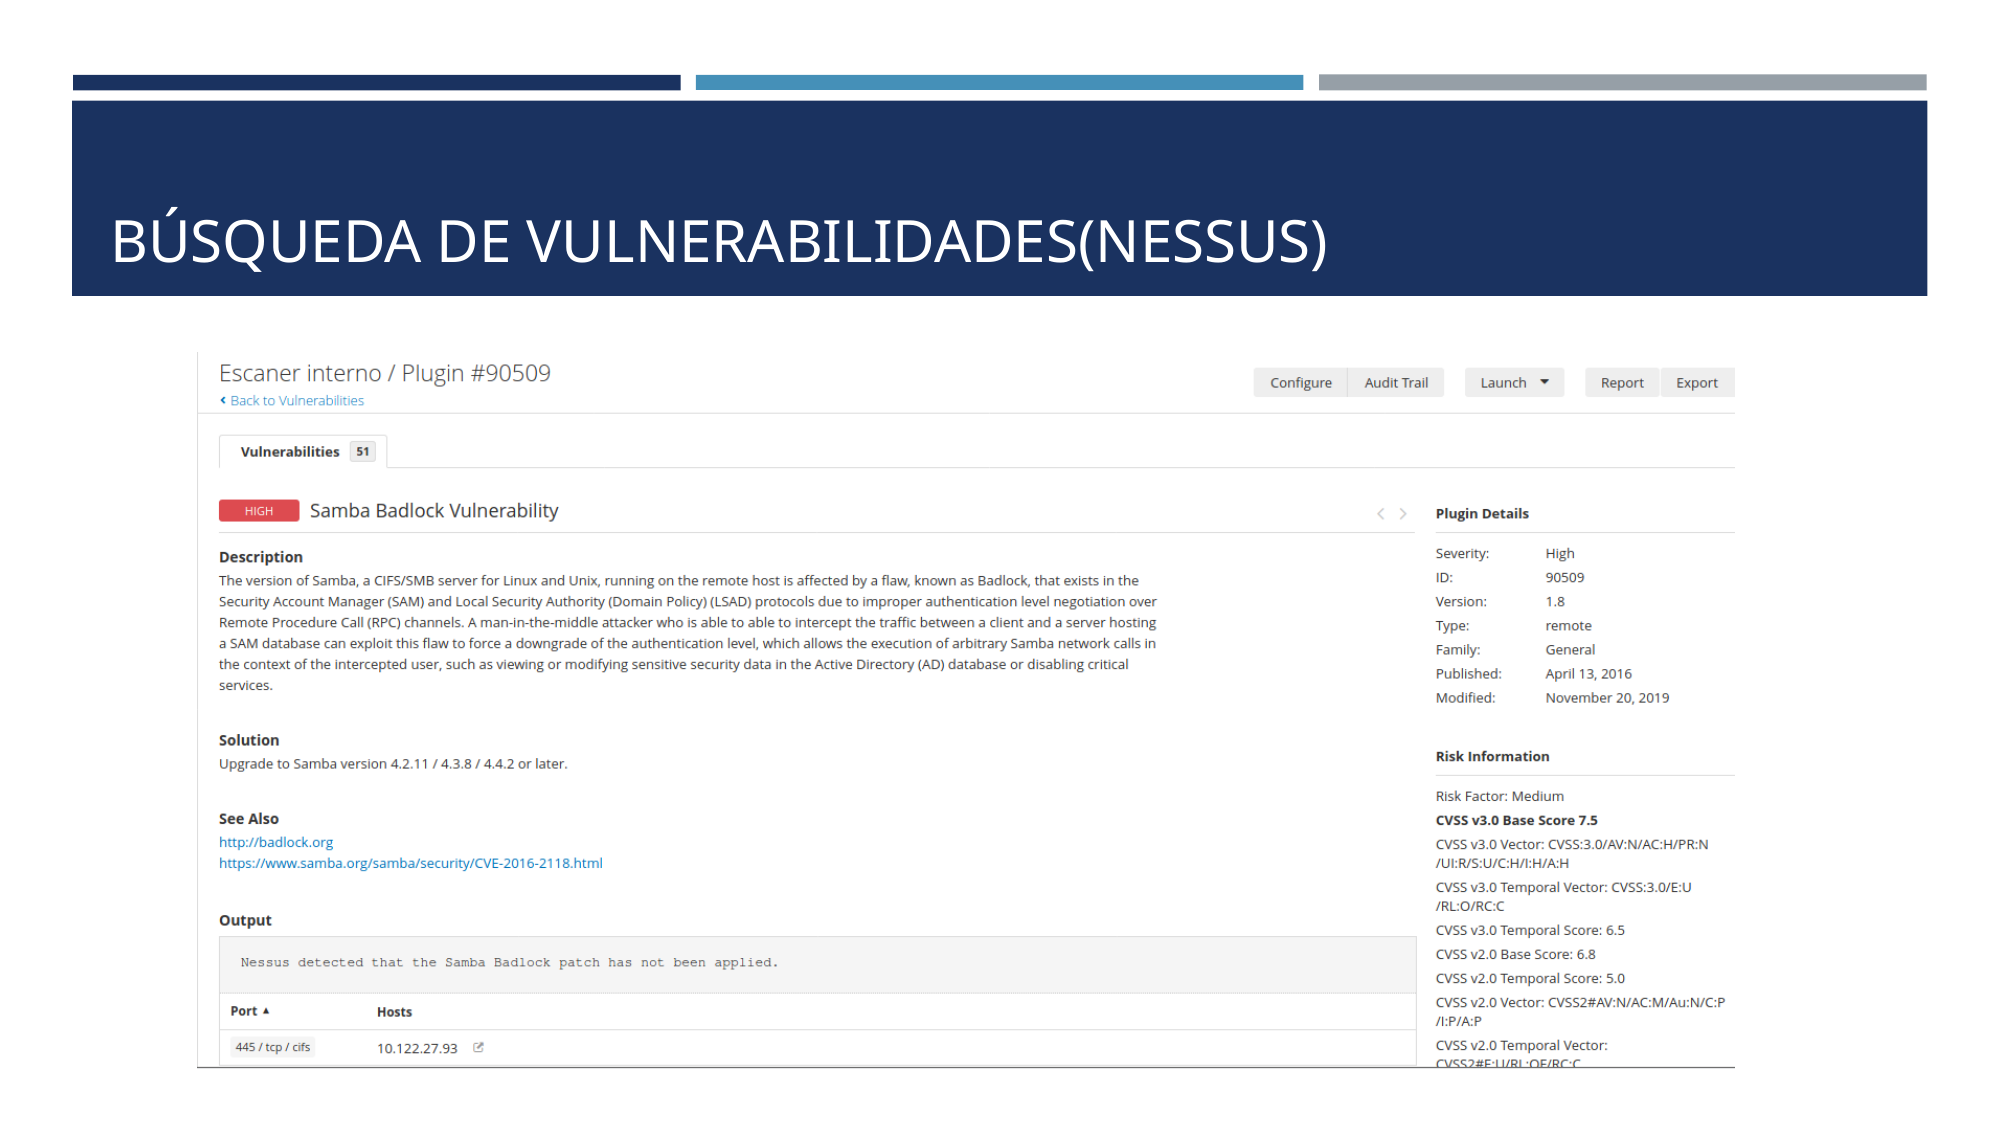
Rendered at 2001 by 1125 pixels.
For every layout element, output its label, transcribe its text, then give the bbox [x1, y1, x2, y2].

title BÚSQUEDA DE VULNERABILIDADES(NESSUS) [95, 115, 1905, 282]
picture [197, 352, 1736, 1070]
